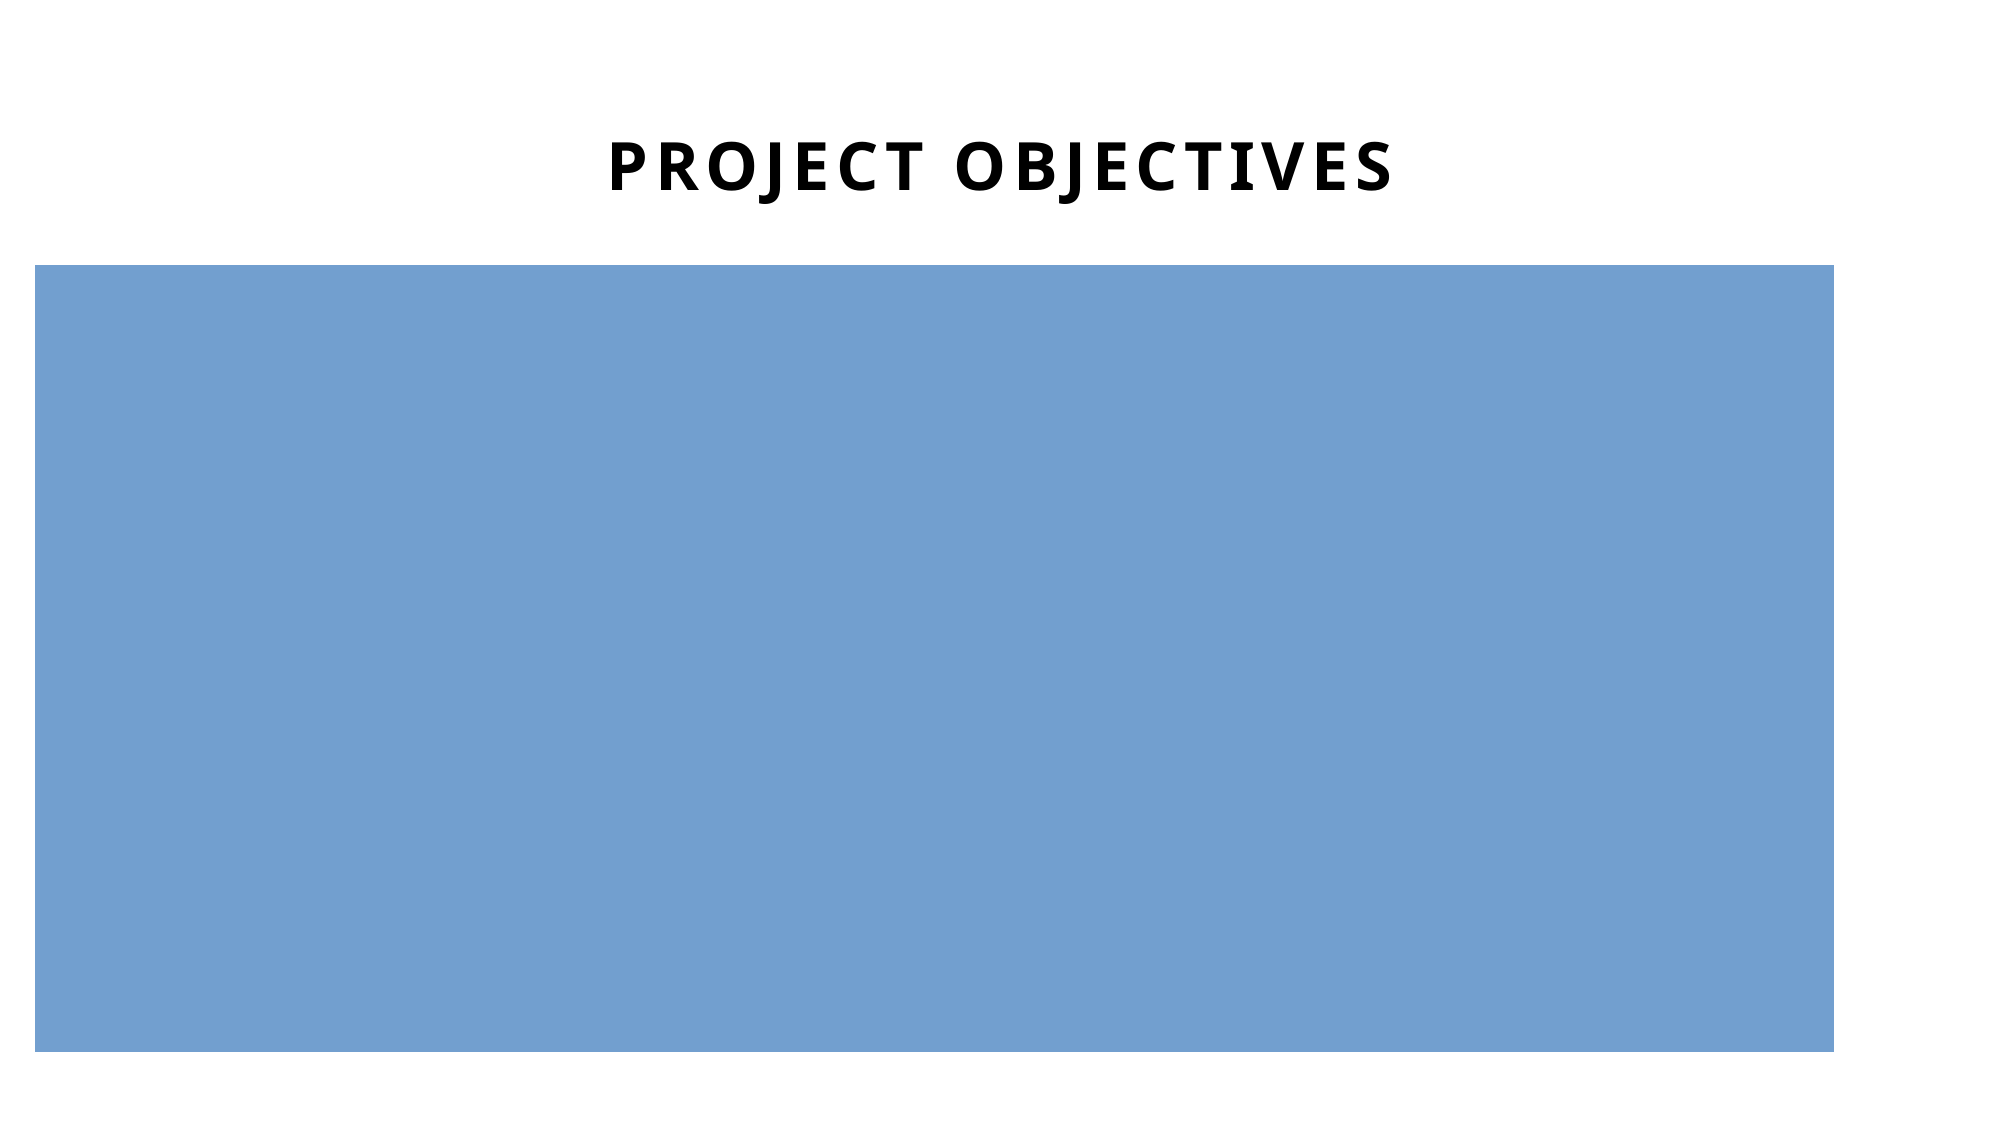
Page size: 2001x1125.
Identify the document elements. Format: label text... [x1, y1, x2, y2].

title Project Objectives [137, 59, 1863, 278]
